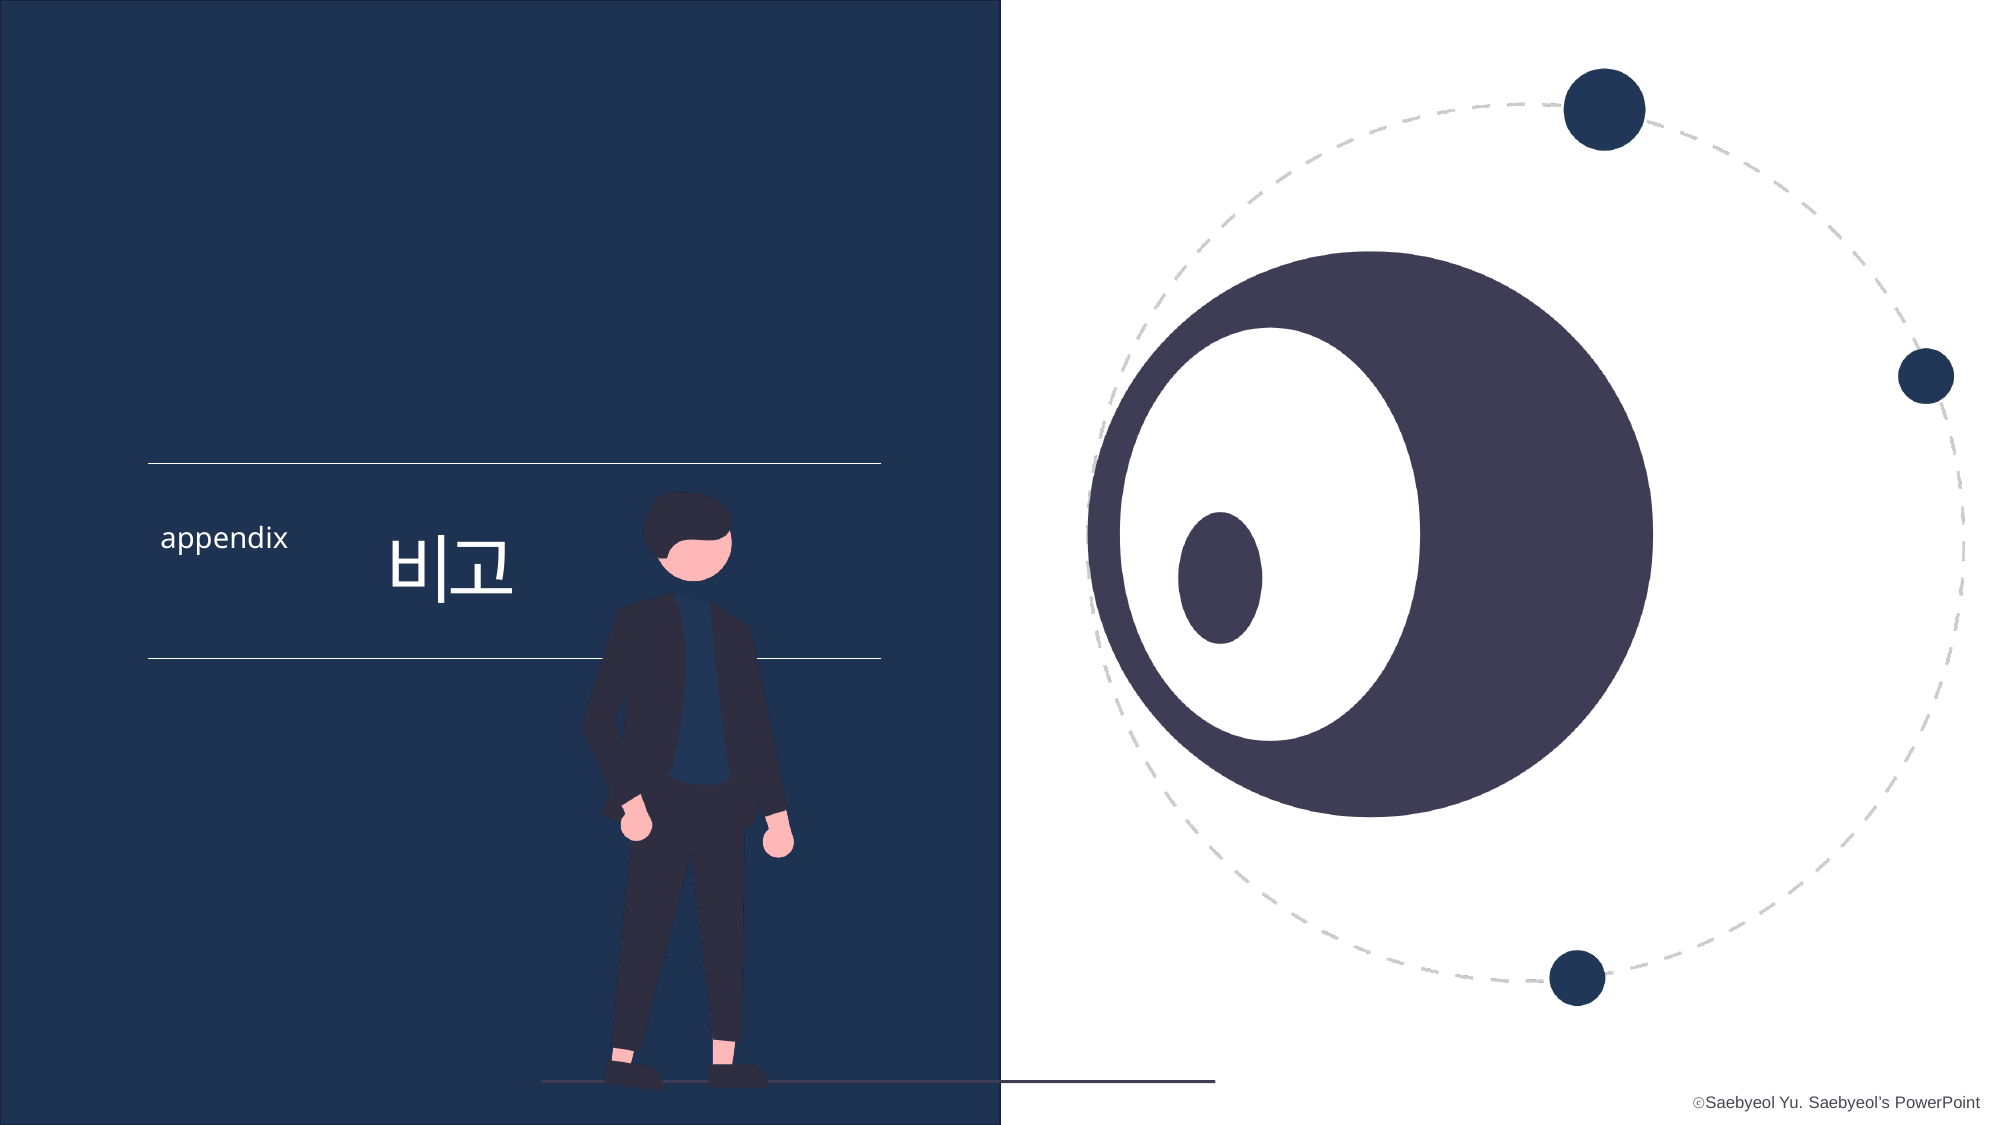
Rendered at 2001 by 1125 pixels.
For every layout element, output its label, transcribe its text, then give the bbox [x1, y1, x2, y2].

text_box [0, 0, 1001, 1125]
text_box 비고 [370, 515, 532, 620]
text_box appendix [145, 511, 304, 562]
picture [541, 68, 1965, 1091]
